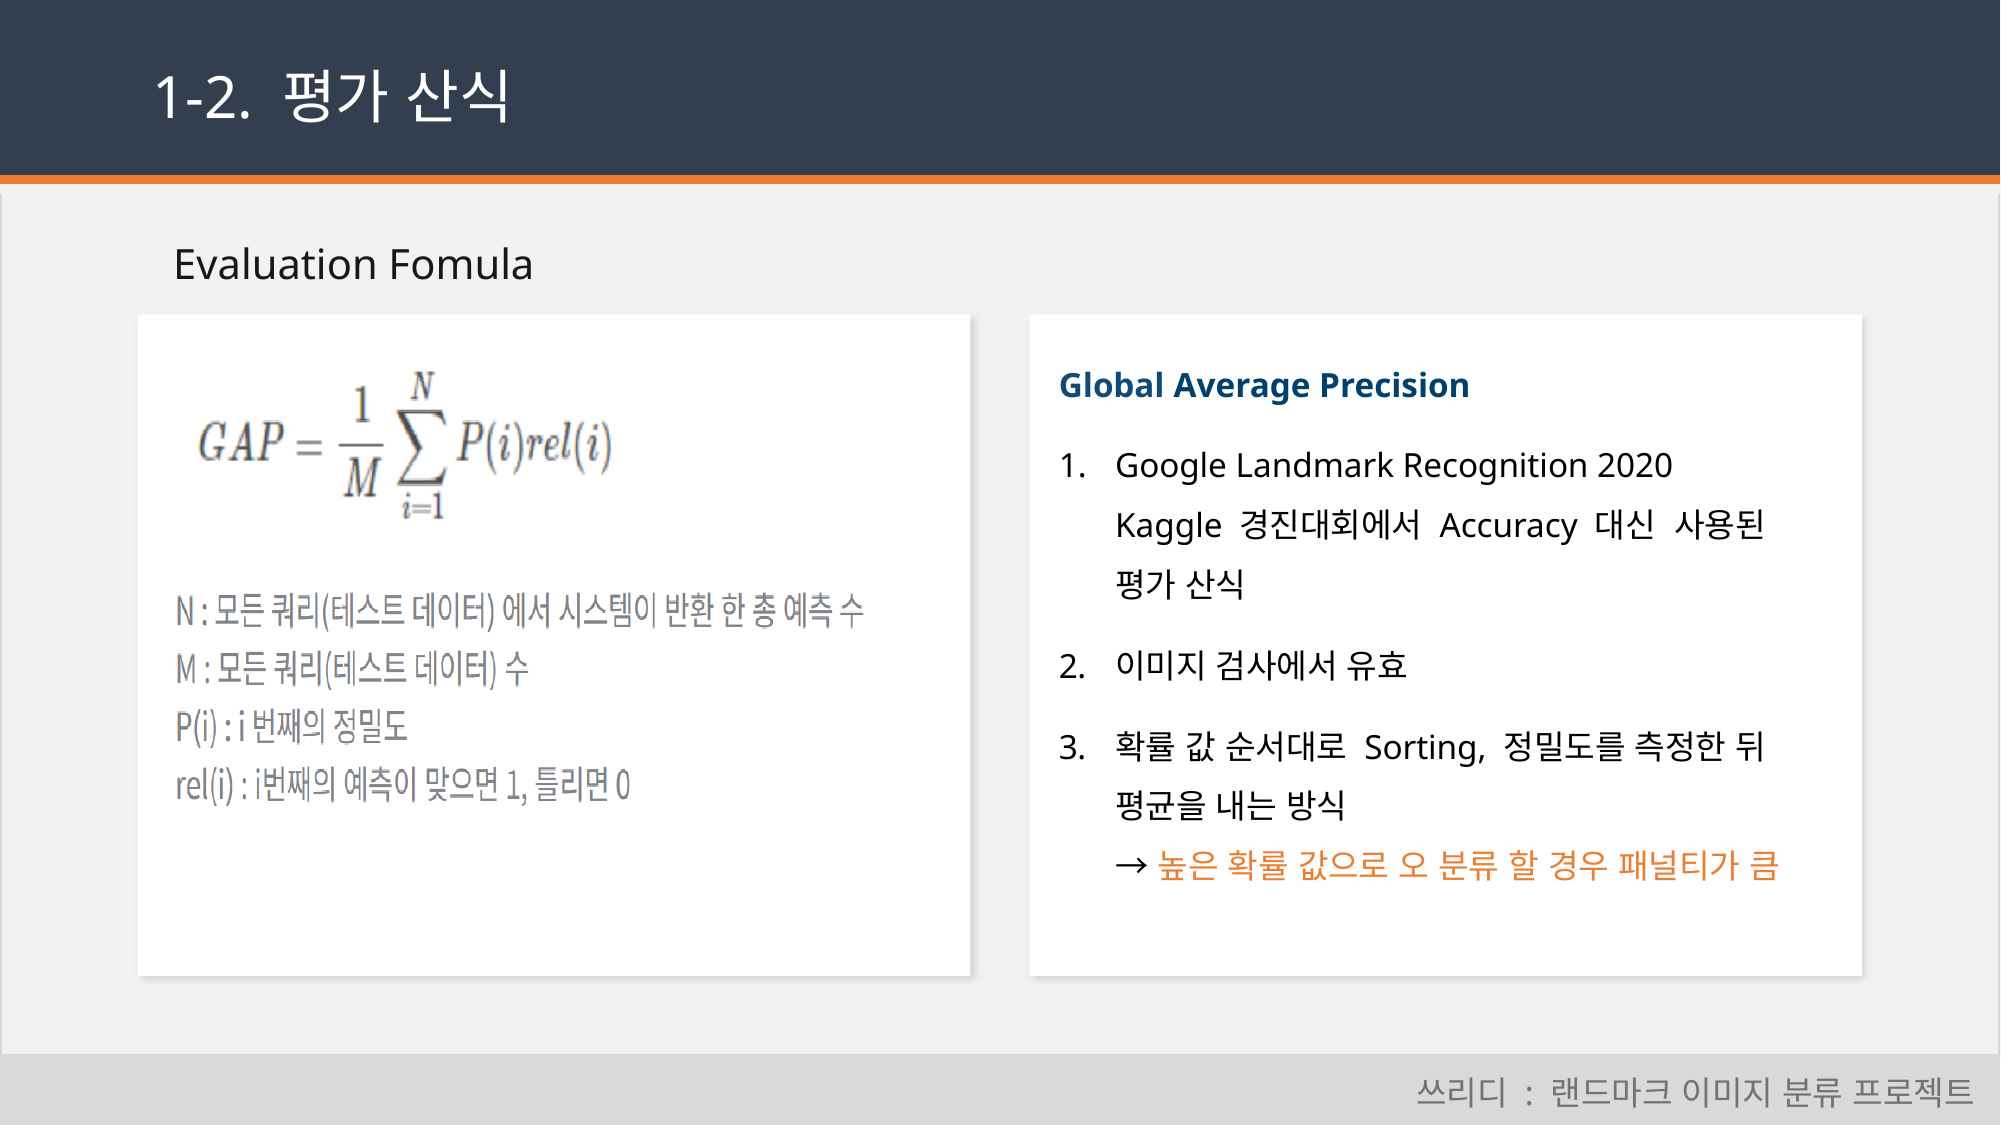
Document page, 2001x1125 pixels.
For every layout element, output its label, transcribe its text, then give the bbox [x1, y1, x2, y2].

title 1-2. 평가 산식 [137, 60, 1863, 152]
text_box Global Average Precision Google Landmark Recognition 2020 Kaggle 경진대회에서 Accuracy 대신 사용된 평가 산식 이미지 검사에서 유효 확률 값 순서대로 Sorting, 정밀도를 측정한 뒤 평균을 내는 방식 → 높은 확률 값으로 오 분류 할 경우 패널티가 큼 [1029, 315, 1863, 977]
text_box Evaluation Fomula [137, 208, 1863, 315]
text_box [137, 314, 971, 977]
